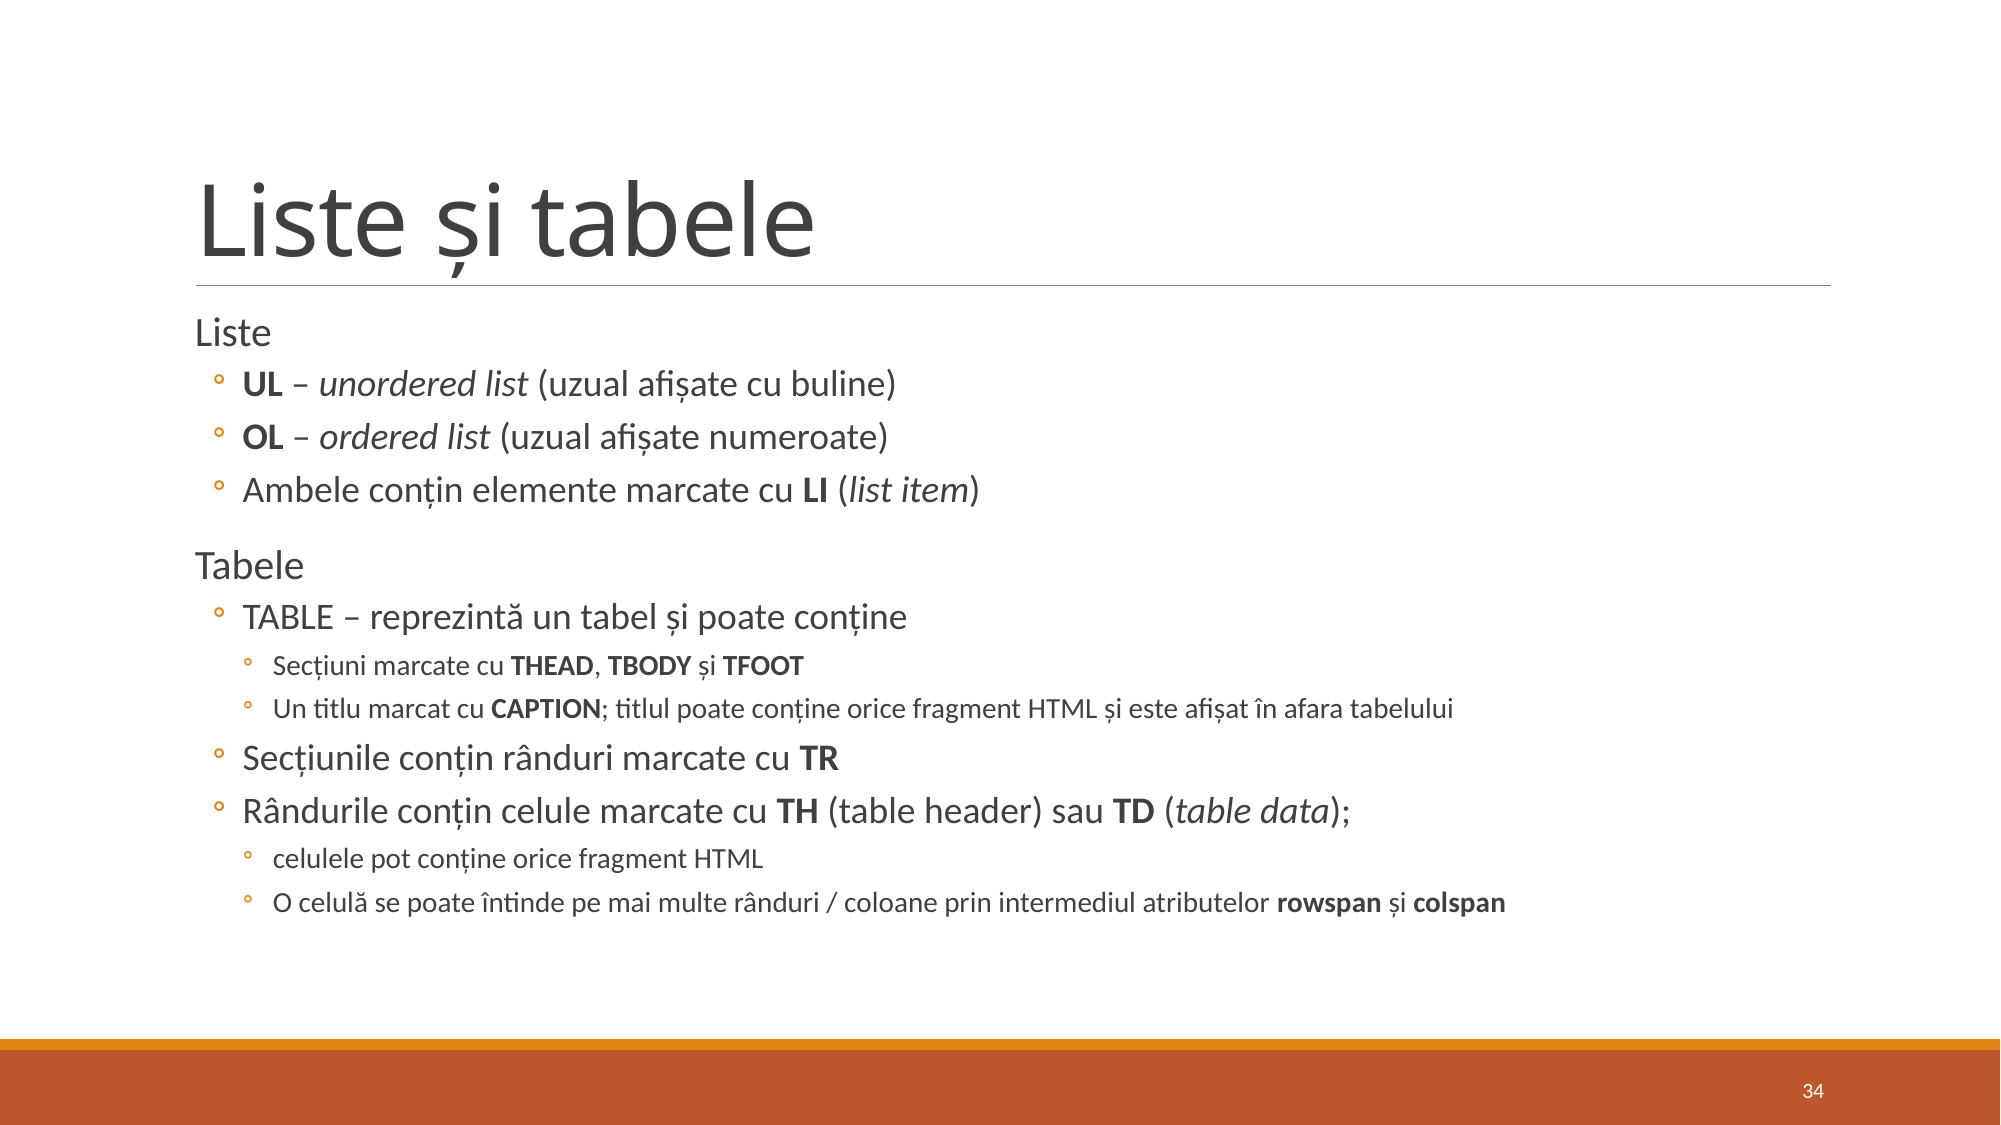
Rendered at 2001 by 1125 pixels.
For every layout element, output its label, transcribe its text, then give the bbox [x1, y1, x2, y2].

slide_number 34 [1624, 1059, 1840, 1120]
list Liste UL – unordered list (uzual afișate cu buline) OL – ordered list (uzual afișate numeroate) Ambele conțin elemente marcate cu LI (list item) Tabele TABLE – reprezintă un tabel și poate conține Secțiuni marcate cu THEAD, TBODY și TFOOT Un titlu marcat cu CAPTION; titlul poate conține orice fragment HTML și este afișat în afara tabelului Secțiunile conțin rânduri marcate cu TR Rândurile conțin celule marcate cu TH (table header) sau TD (table data); celulele pot conține orice fragment HTML O celulă se poate întinde pe mai multe rânduri / coloane prin intermediul atributelor rowspan și colspan [179, 302, 1830, 963]
title Liste și tabele [179, 47, 1830, 285]
